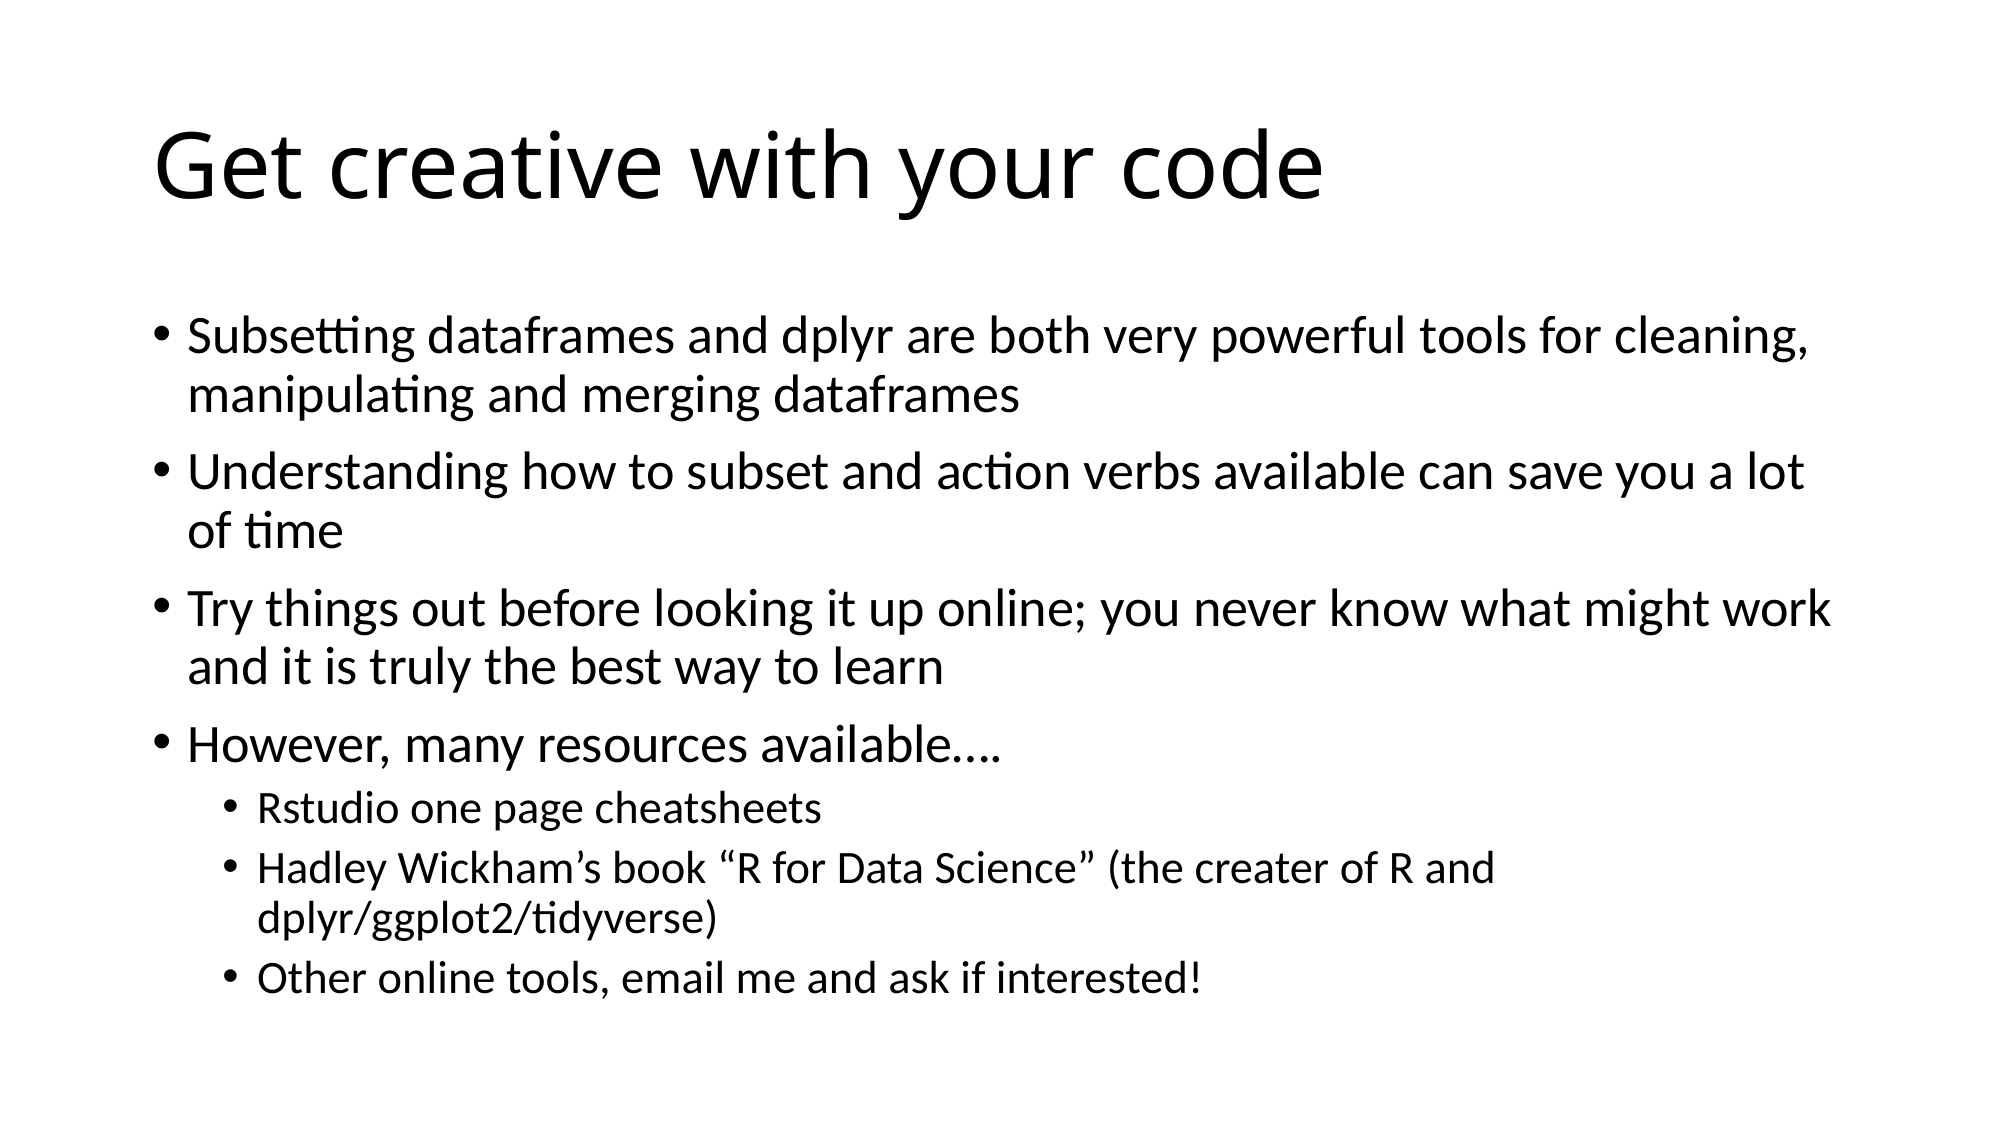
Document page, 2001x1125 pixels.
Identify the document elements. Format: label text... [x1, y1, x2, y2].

list Subsetting dataframes and dplyr are both very powerful tools for cleaning, manipulating and merging dataframes Understanding how to subset and action verbs available can save you a lot of time Try things out before looking it up online; you never know what might work and it is truly the best way to learn However, many resources available…. Rstudio one page cheatsheets Hadley Wickham’s book “R for Data Science” (the creater of R and dplyr/ggplot2/tidyverse) Other online tools, email me and ask if interested! [137, 299, 1863, 1014]
title Get creative with your code [137, 59, 1863, 278]
